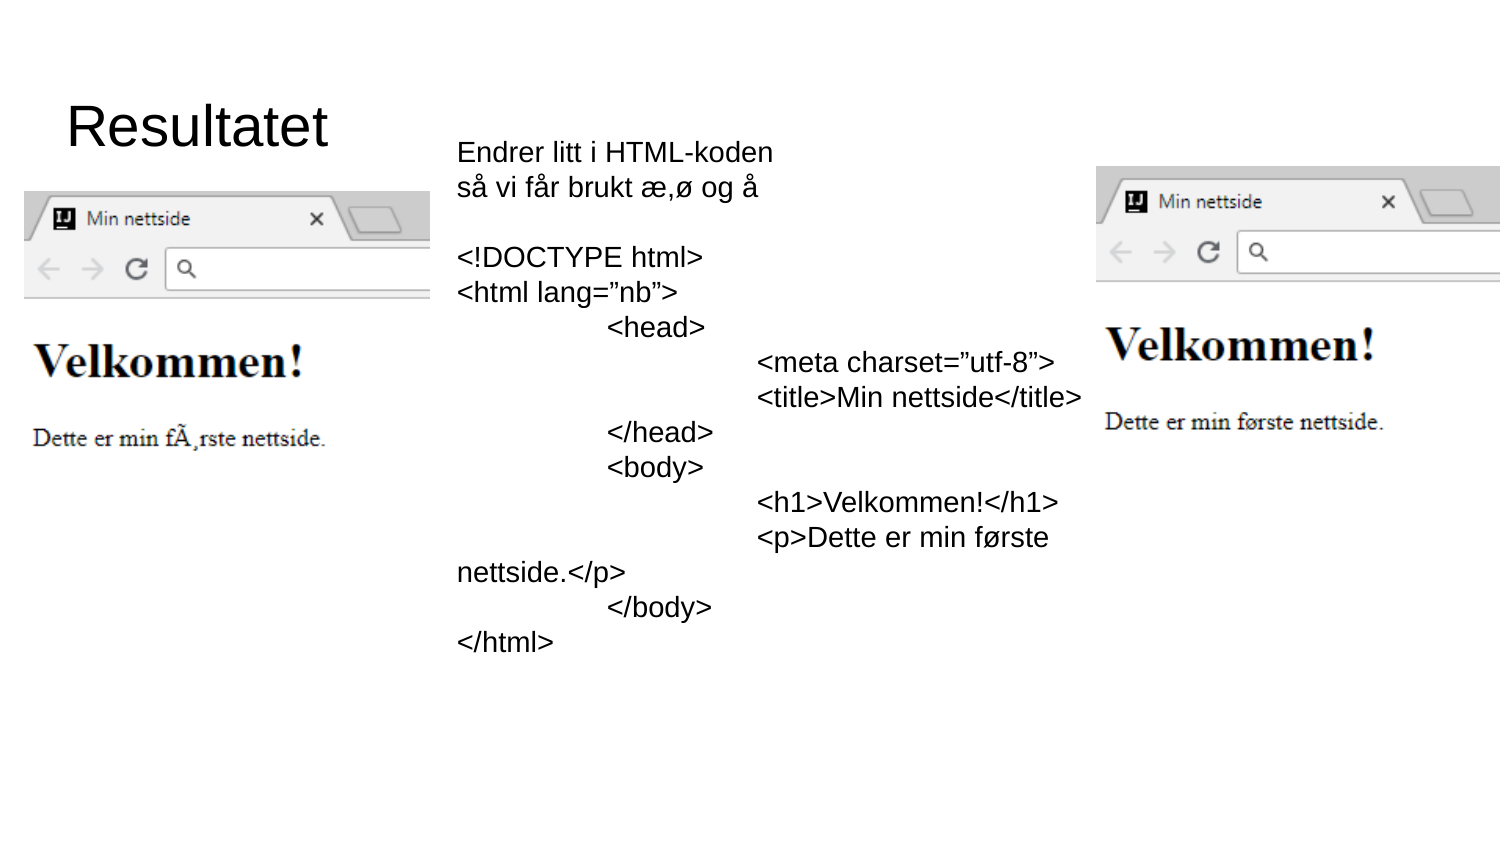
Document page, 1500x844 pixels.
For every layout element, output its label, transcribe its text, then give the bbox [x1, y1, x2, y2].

picture [24, 191, 430, 643]
picture [1096, 166, 1500, 502]
text_box Endrer litt i HTML-koden så vi får brukt æ,ø og å <!DOCTYPE html> <html lang=”nb”> <head> <meta charset=”utf-8”> <title>Min nettside</title> </head> <body> <h1>Velkommen!</h1> <p>Dette er min første nettside.</p> </body> </html> [441, 149, 1229, 642]
title Resultatet [51, 72, 1449, 167]
